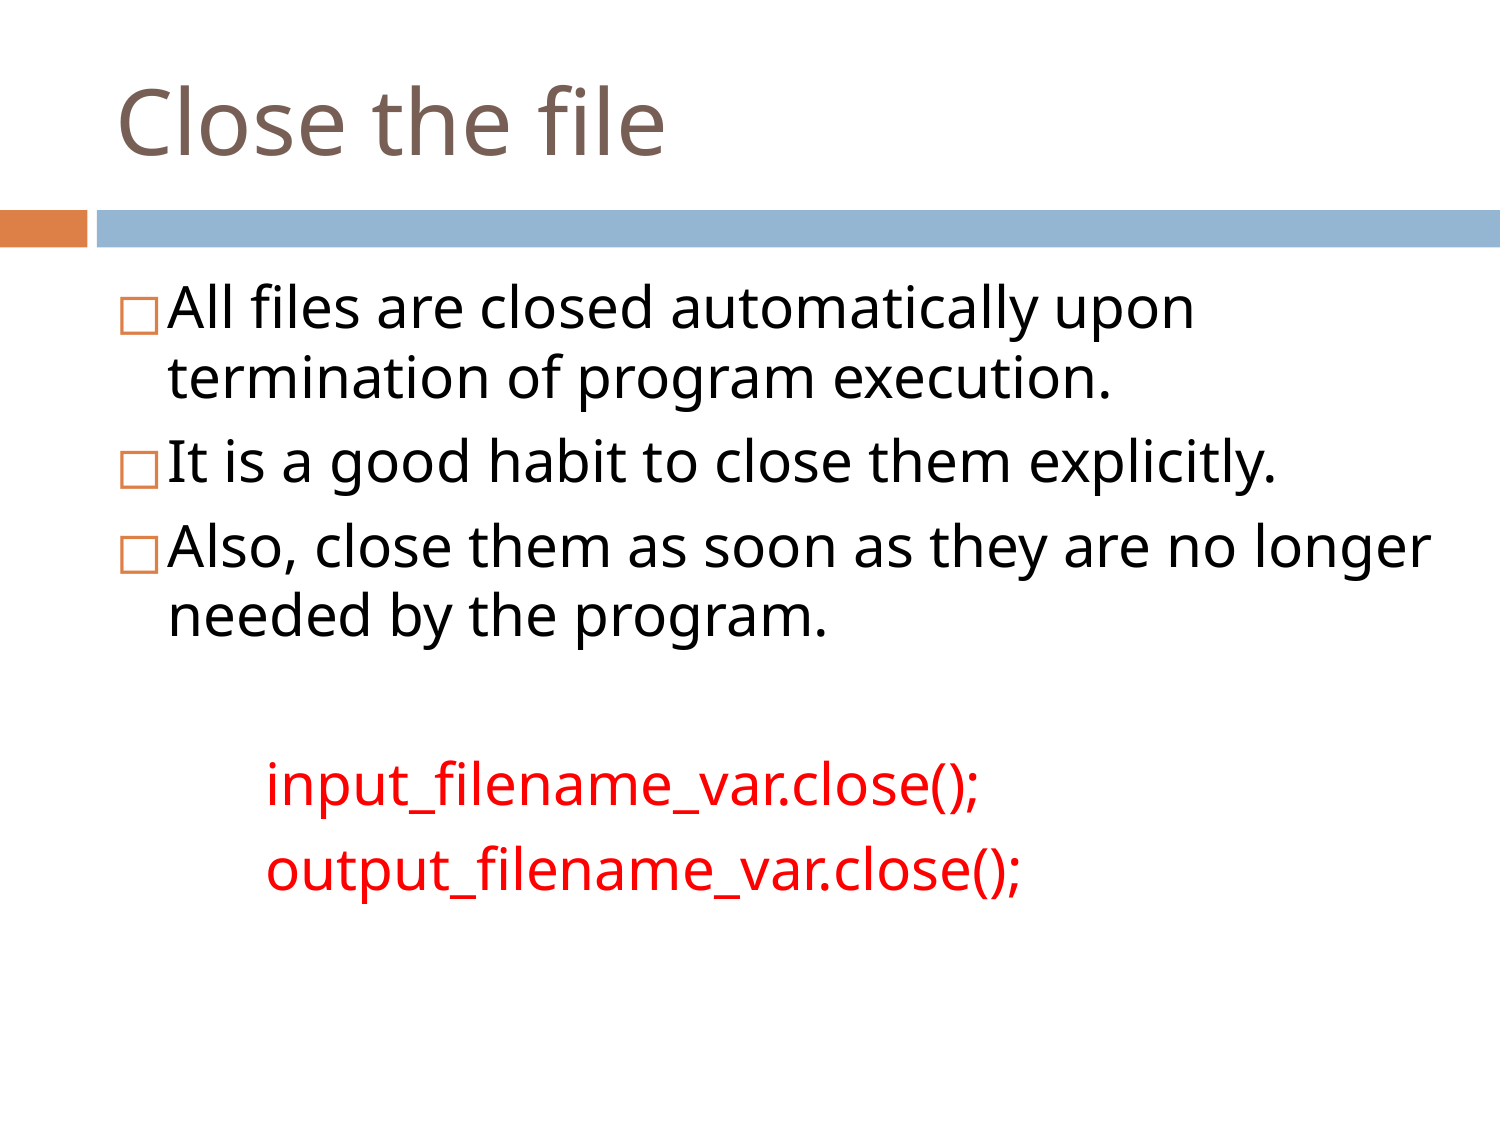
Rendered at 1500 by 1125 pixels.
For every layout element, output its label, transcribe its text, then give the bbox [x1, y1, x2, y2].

title Close the file [100, 37, 1438, 200]
list All files are closed automatically upon termination of program execution. It is a good habit to close them explicitly. Also, close them as soon as they are no longer needed by the program. input_filename_var.close(); output_filename_var.close(); [100, 262, 1471, 1000]
